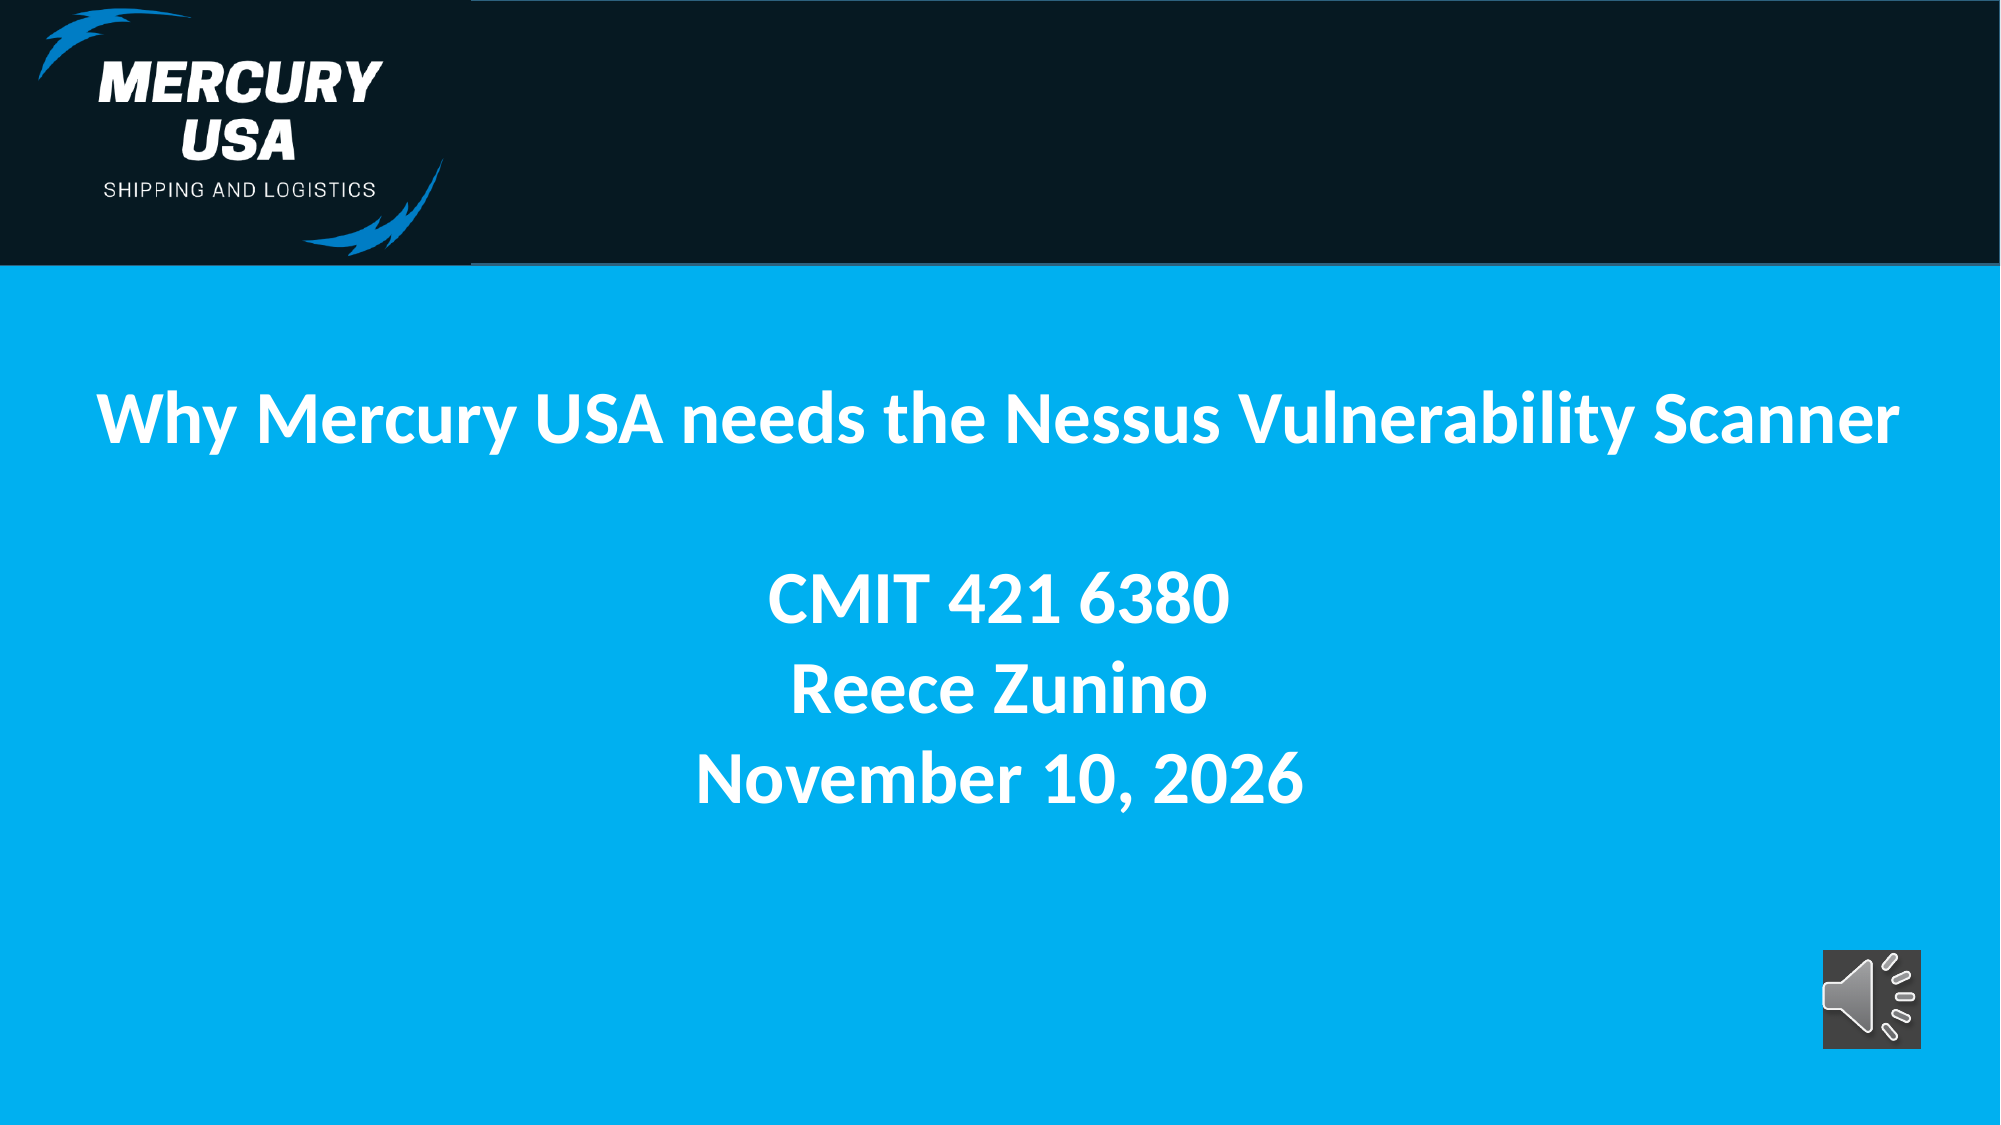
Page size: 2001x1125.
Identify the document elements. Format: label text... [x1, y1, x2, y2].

picture [1823, 951, 1920, 1048]
picture [0, 0, 471, 265]
text_box Why Mercury USA needs the Nessus Vulnerability Scanner CMIT 421 6380 Reece Zunino February 27, 2023 [0, 361, 2000, 826]
